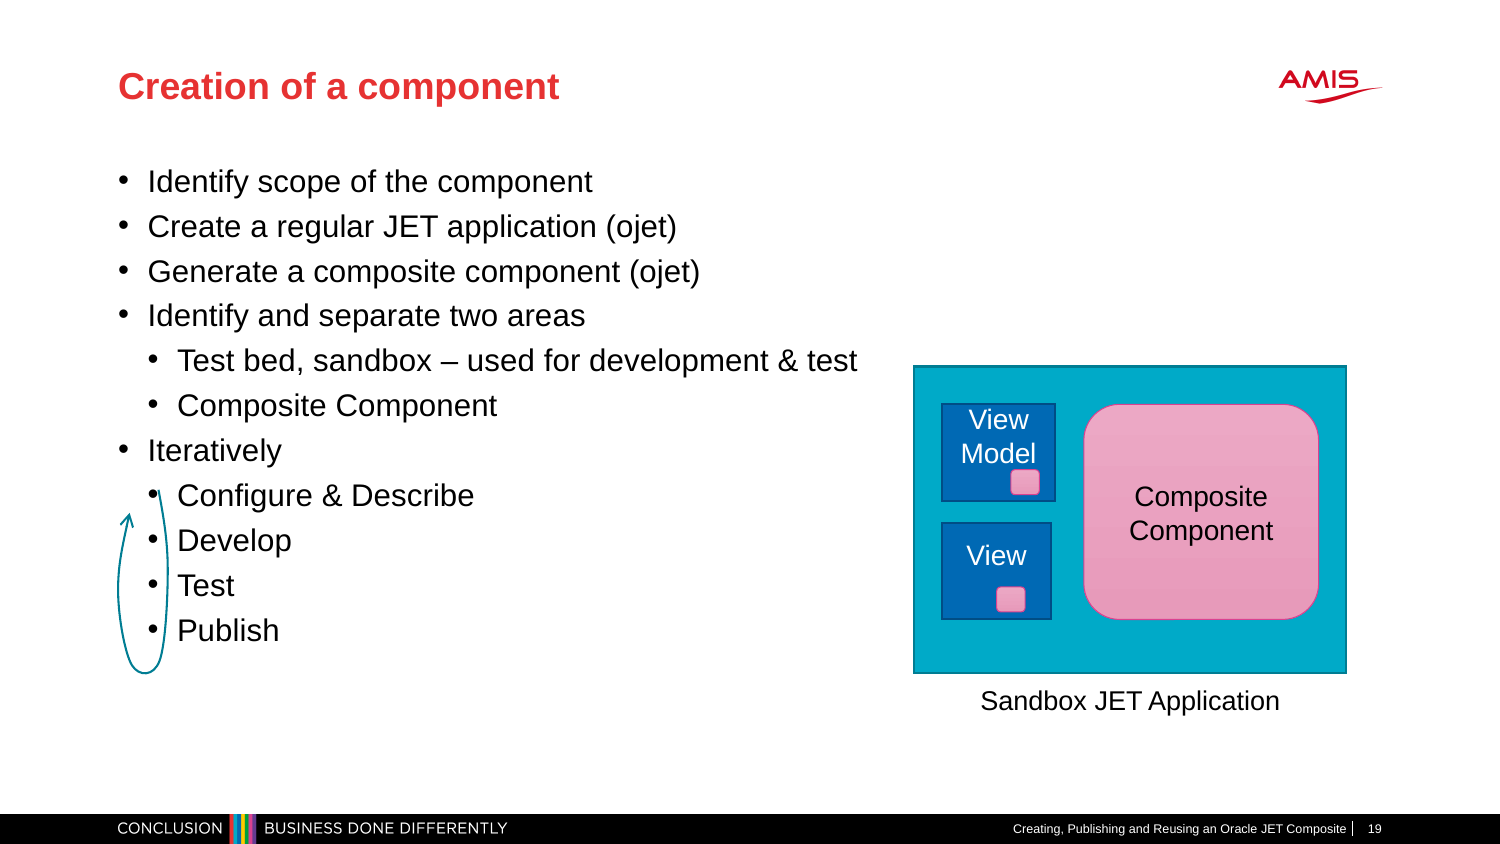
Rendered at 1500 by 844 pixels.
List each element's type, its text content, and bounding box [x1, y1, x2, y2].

slide_number 19 [1358, 820, 1382, 839]
text_box Composite Component [1083, 403, 1320, 621]
text_box Sandbox JET Application [980, 683, 1281, 716]
text_box View [941, 522, 1052, 620]
text_box ViewModel [941, 403, 1056, 502]
list Identify scope of the component Create a regular JET application (ojet) Generate a composite component (ojet) Identify and separate two areas Test bed, sandbox – used for development & test Composite Component Iteratively Configure & Describe Develop Test Publish [118, 153, 1205, 774]
footer Creating, Publishing and Reusing an Oracle JET Composite [814, 820, 1347, 839]
picture [0, 814, 236, 844]
text_box [913, 365, 1347, 674]
title Creation of a component [118, 47, 1205, 130]
text_box [117, 489, 169, 675]
text_box [996, 586, 1026, 613]
picture [239, 814, 1500, 844]
picture [1205, 58, 1388, 106]
text_box [1010, 469, 1040, 496]
